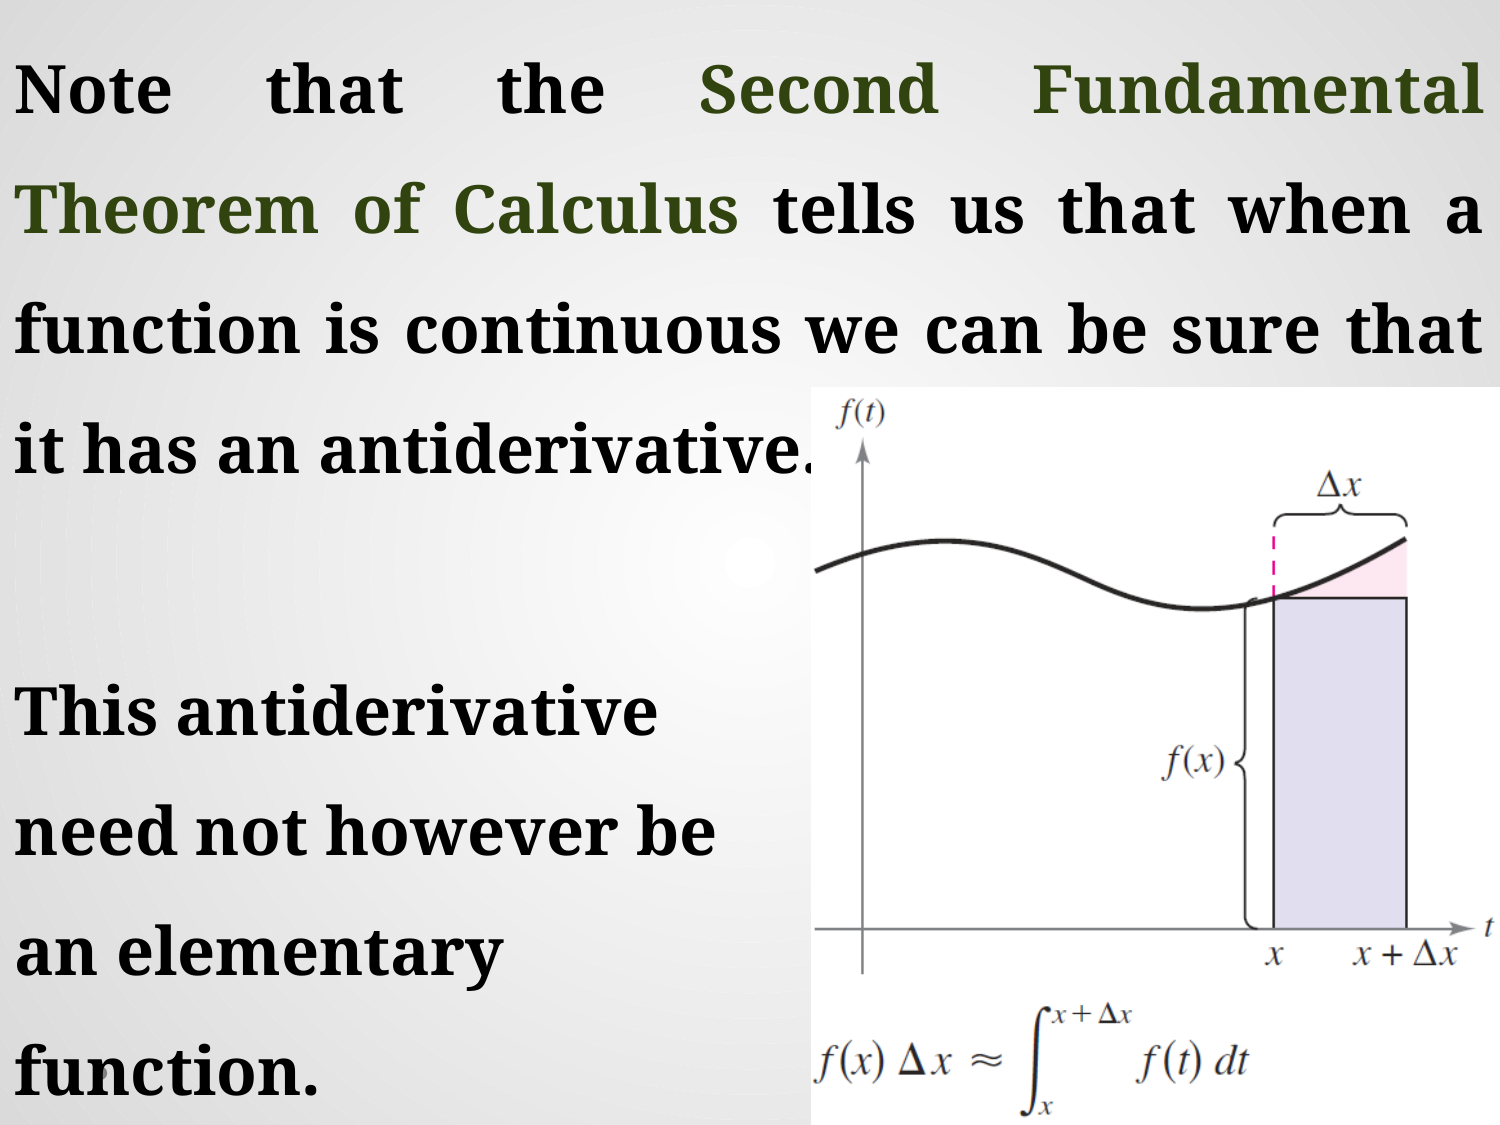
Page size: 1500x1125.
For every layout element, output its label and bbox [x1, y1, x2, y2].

picture [811, 387, 1500, 1125]
